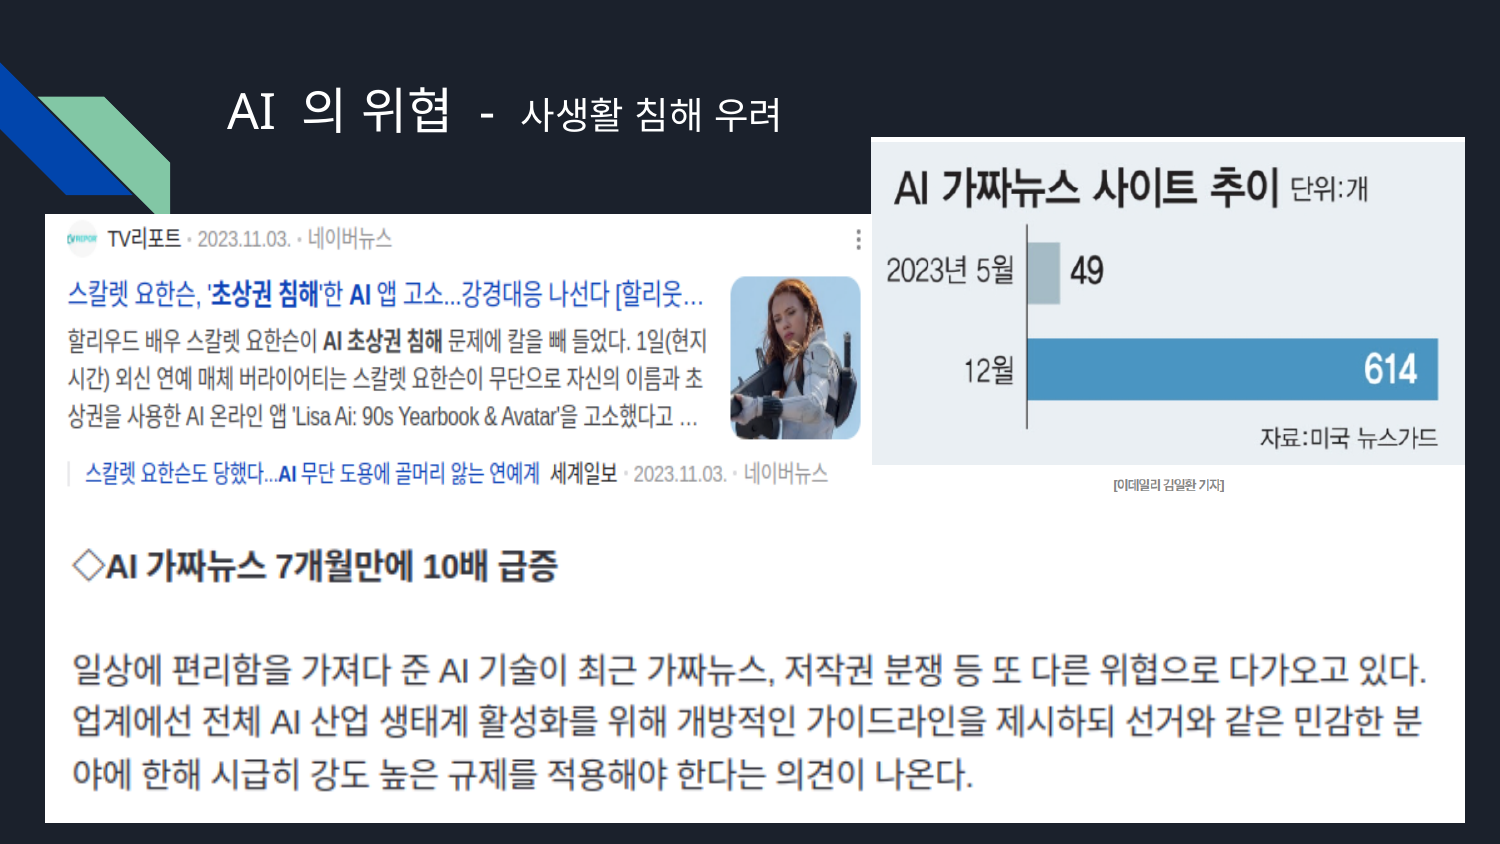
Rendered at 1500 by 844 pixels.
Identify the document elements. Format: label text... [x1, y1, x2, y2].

picture [44, 137, 1465, 824]
title AI 의 위협 - 사생활 침해 우려 [212, 64, 1368, 212]
